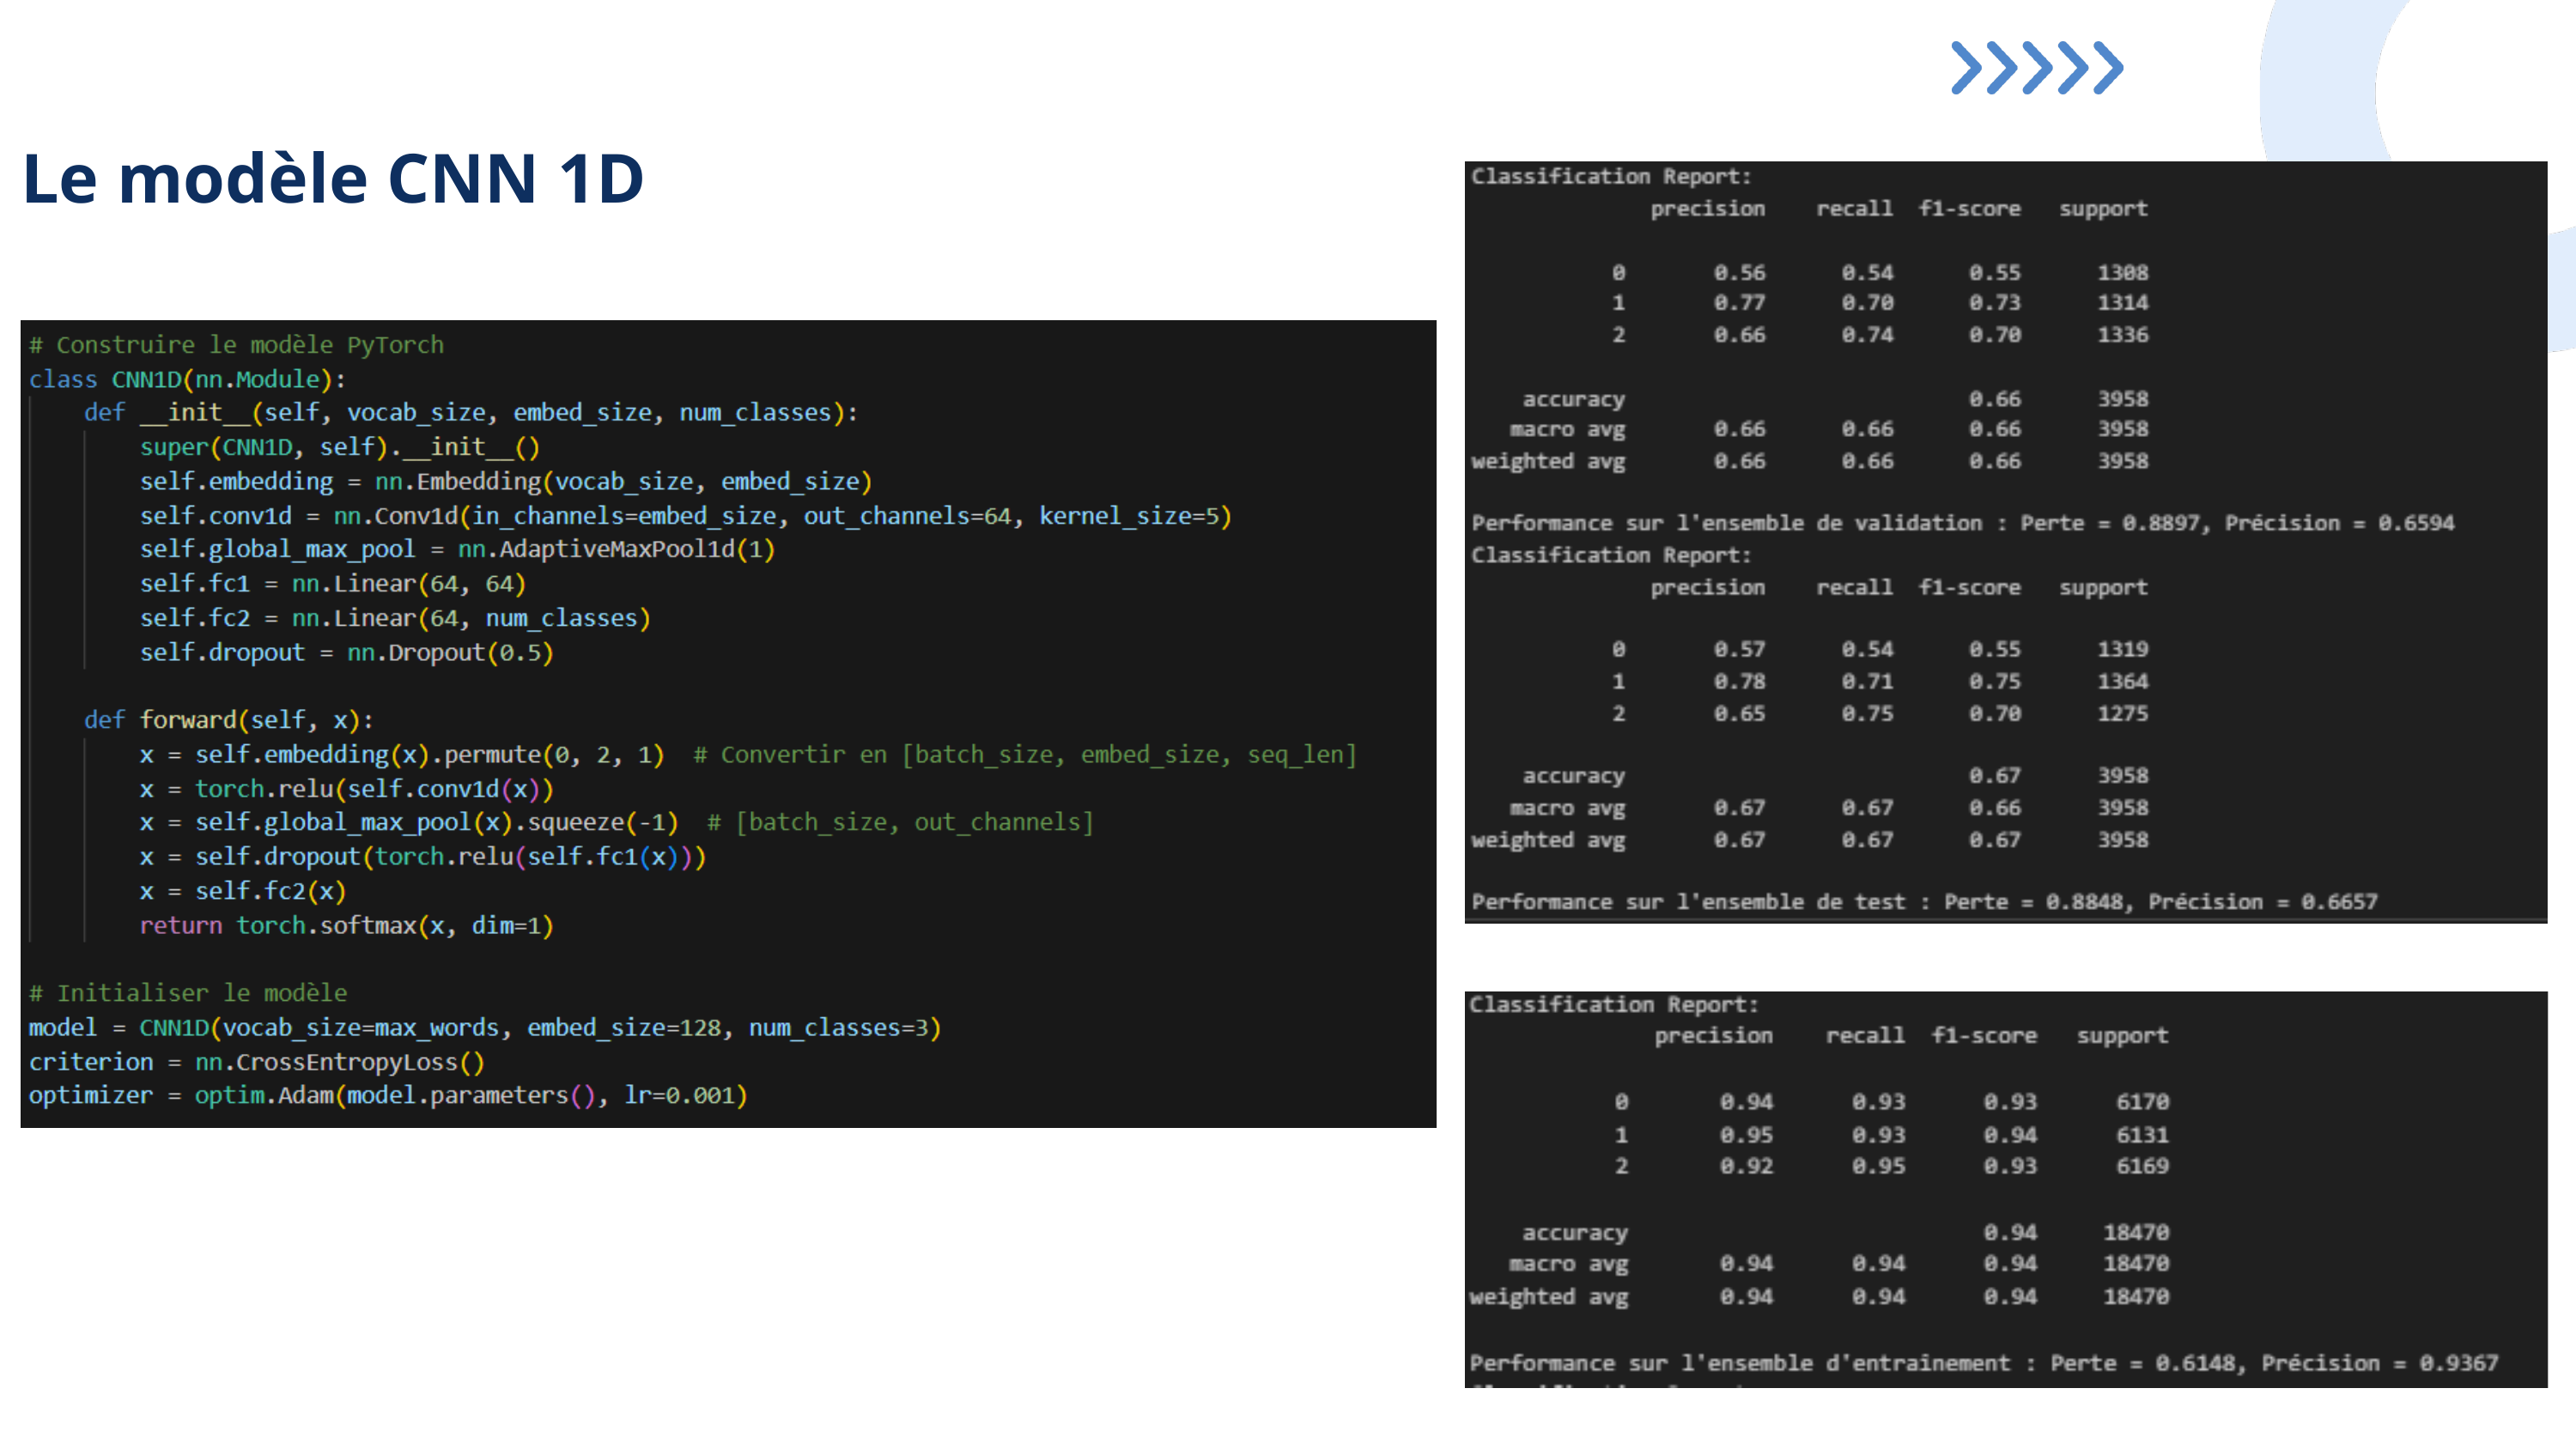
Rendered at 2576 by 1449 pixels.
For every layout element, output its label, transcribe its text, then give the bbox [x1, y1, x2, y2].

text_box [1465, 161, 2548, 924]
text_box [1465, 991, 2549, 1388]
text_box Le modèle CNN 1D [21, 130, 683, 216]
text_box [21, 320, 1437, 1128]
text_box [2259, 0, 2576, 355]
text_box [1951, 40, 2124, 94]
